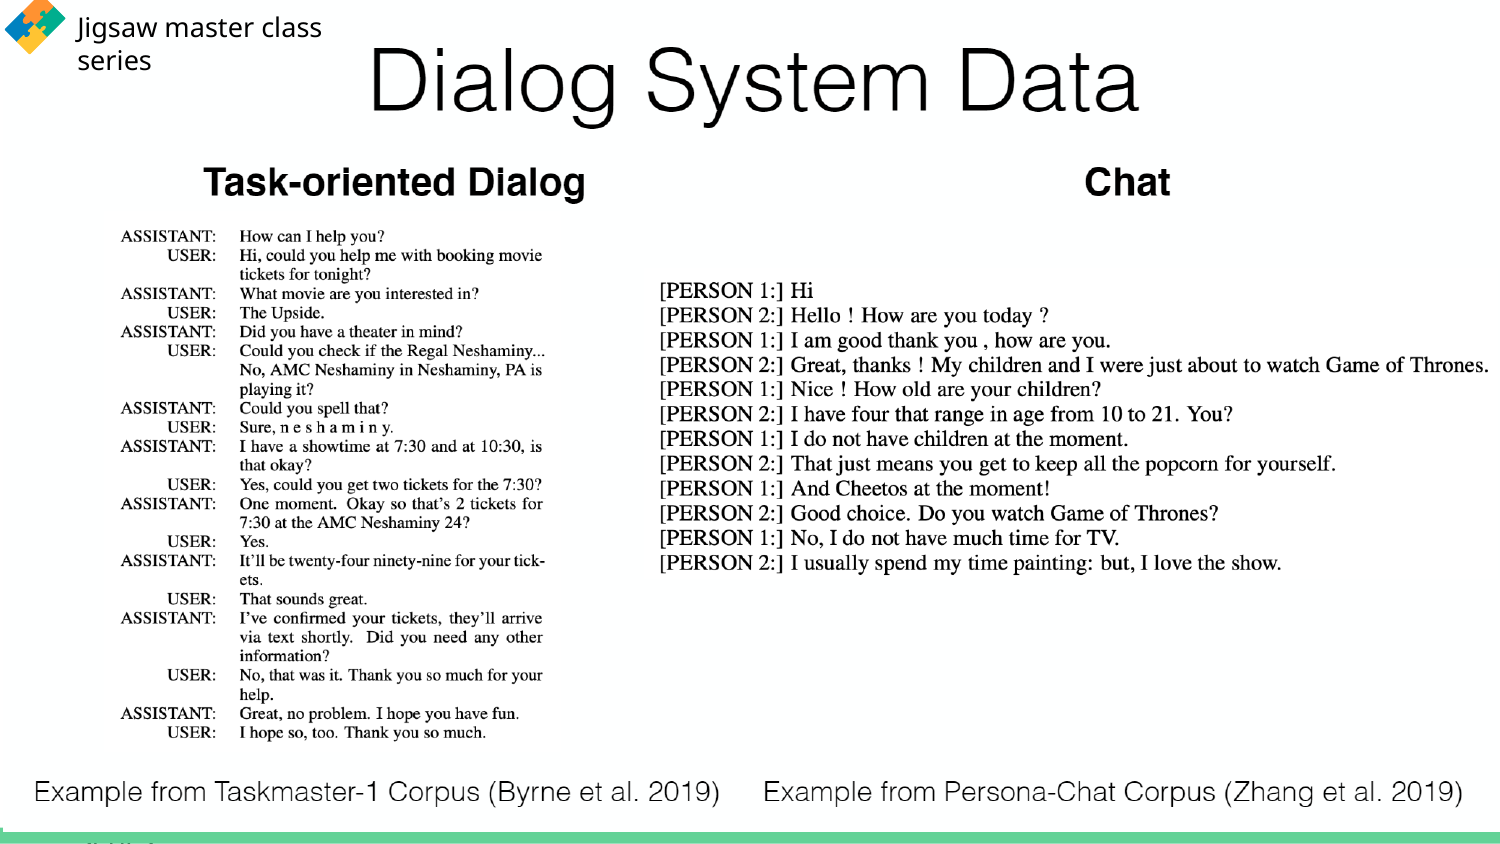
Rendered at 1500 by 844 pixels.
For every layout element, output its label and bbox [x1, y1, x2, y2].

picture [3, 0, 1500, 832]
text_box [0, 0, 395, 49]
